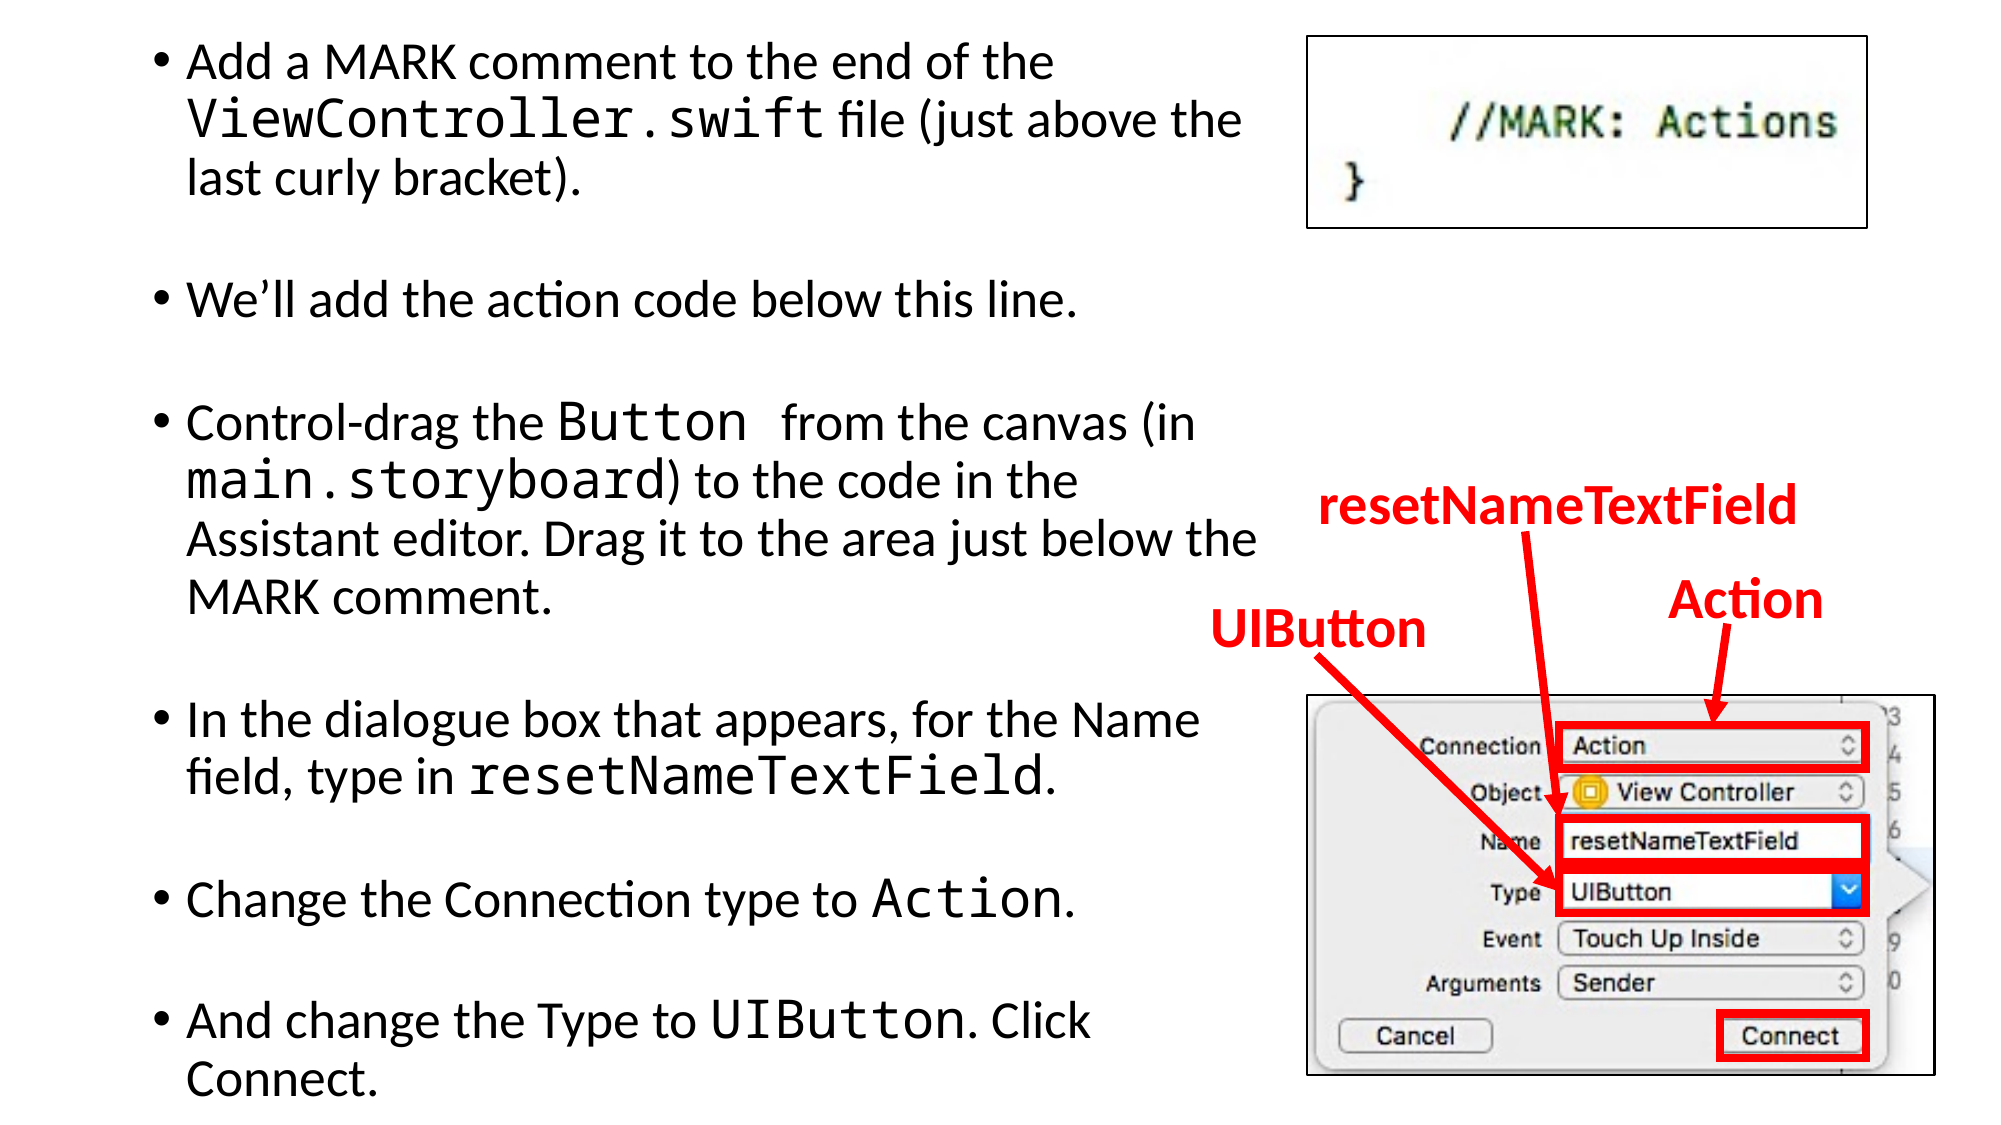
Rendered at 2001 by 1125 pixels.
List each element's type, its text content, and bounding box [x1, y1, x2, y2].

picture [1308, 695, 1934, 1075]
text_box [1316, 654, 1560, 892]
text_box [1712, 623, 1728, 726]
text_box UIButton [1151, 582, 1488, 667]
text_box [1525, 531, 1560, 654]
list Add a MARK comment to the end of the ViewController.swift file (just above the last curly bracket). We’ll add the action code below this line. Control-drag the Button from the canvas (in main.storyboard) to the code in the Assistant editor. Drag it to the area just below the MARK comment. In the dialogue box that appears, for the Name field, type in resetNameTextField. Change the Connection type to Action. And change the Type to UIButton. Click Connect. [137, 25, 1283, 1125]
text_box Action [1578, 552, 1915, 638]
text_box resetNameTextField [1288, 458, 1830, 544]
picture [1308, 36, 1866, 227]
